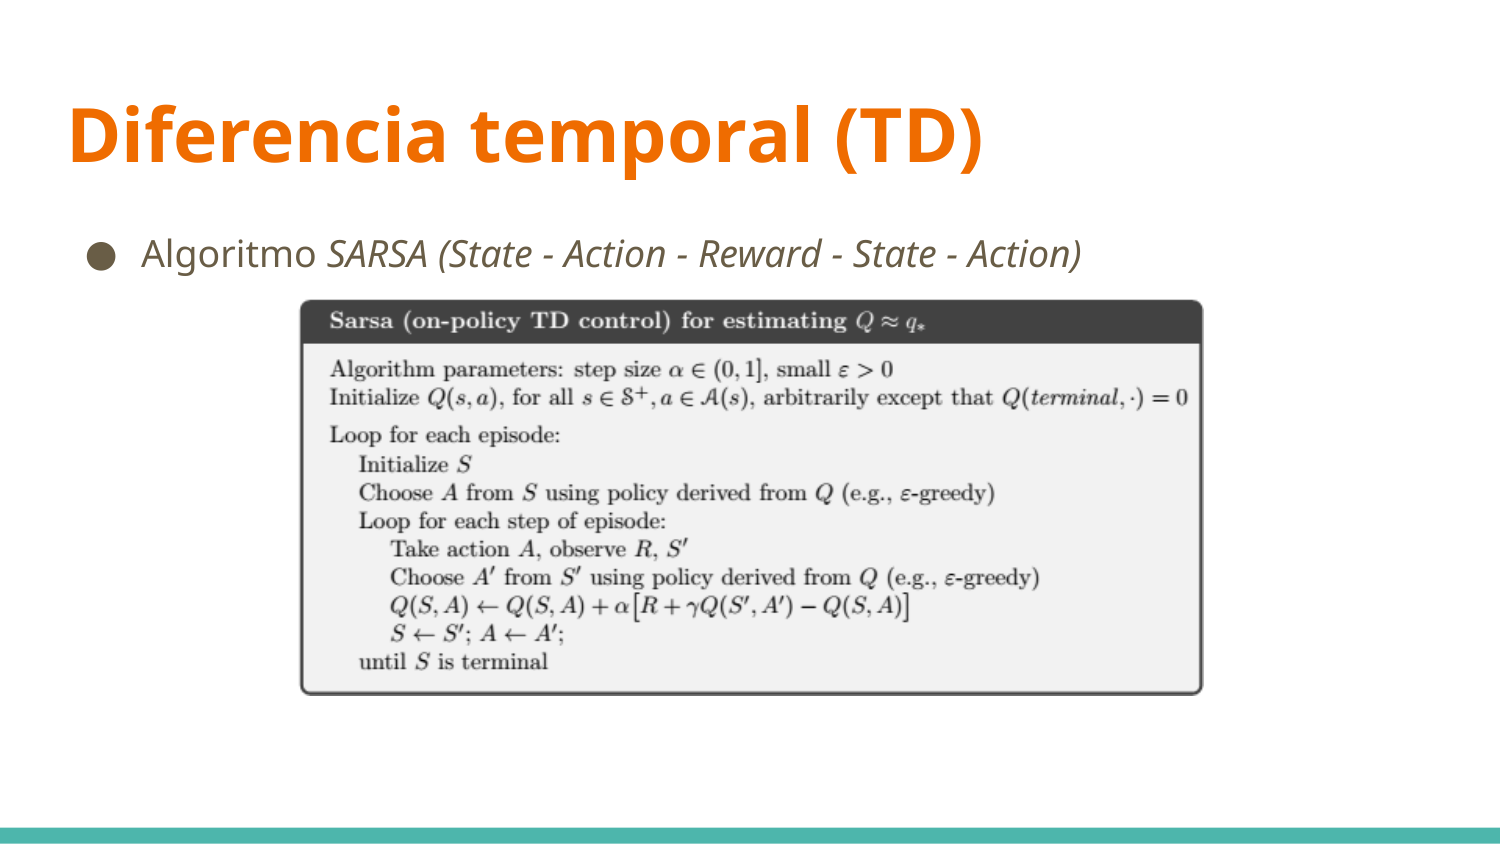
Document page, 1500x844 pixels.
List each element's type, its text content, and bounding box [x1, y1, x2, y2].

picture [295, 297, 1205, 697]
list Algoritmo SARSA (State - Action - Reward - State - Action) [51, 207, 1449, 750]
title Diferencia temporal (TD) [51, 72, 1449, 189]
